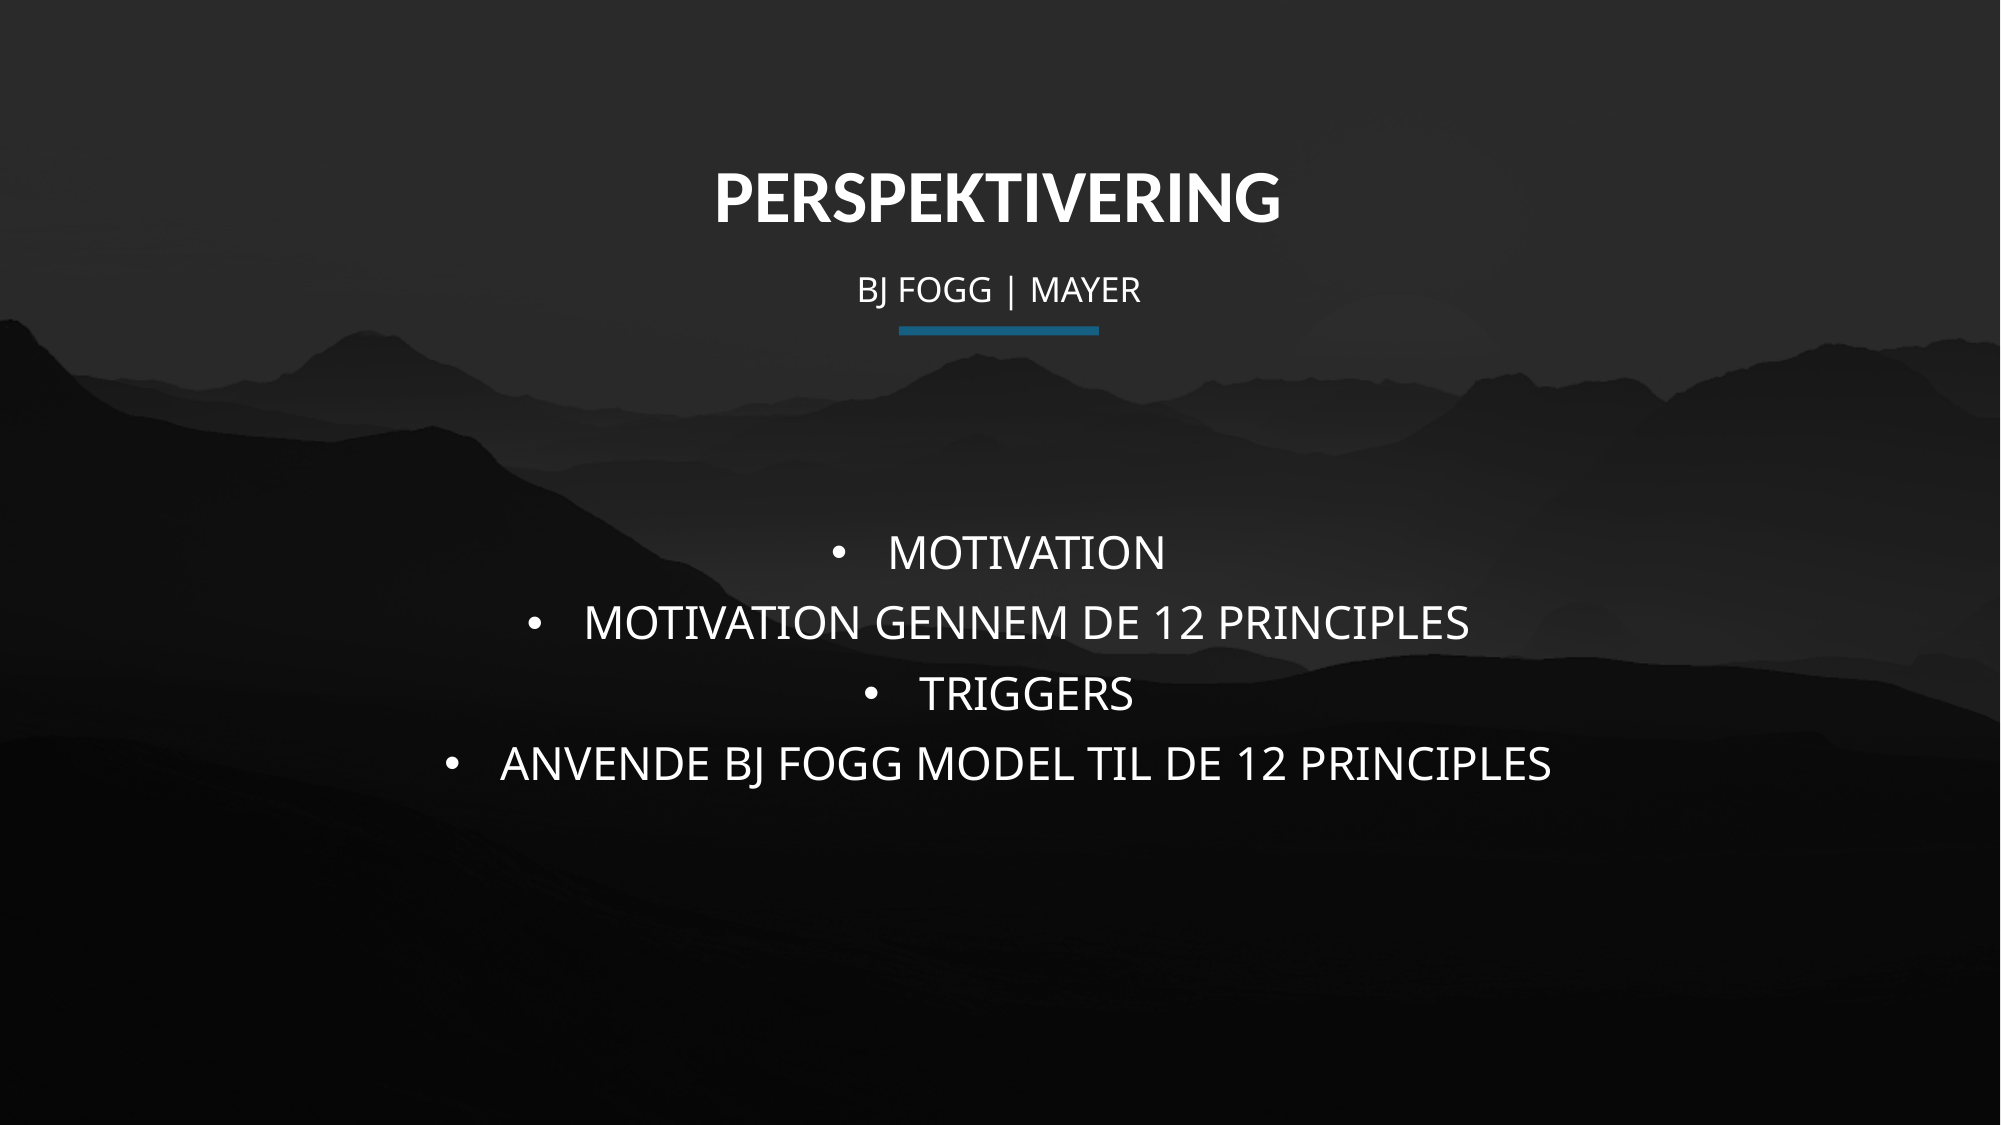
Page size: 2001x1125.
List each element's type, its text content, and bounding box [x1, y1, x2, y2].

subtitle MOTIVATION MOTIVATION GENNEM DE 12 PRINCIPLES TRIGGERS ANVENDE BJ FOGG MODEL TIL DE 12 PRINCIPLES [364, 522, 1634, 901]
text_box [0, 0, 2000, 1125]
title BJ FOGG | MAYER [648, 264, 1350, 318]
text_box [897, 325, 1101, 337]
text_box PERSPEKTIVERING [690, 65, 1308, 247]
